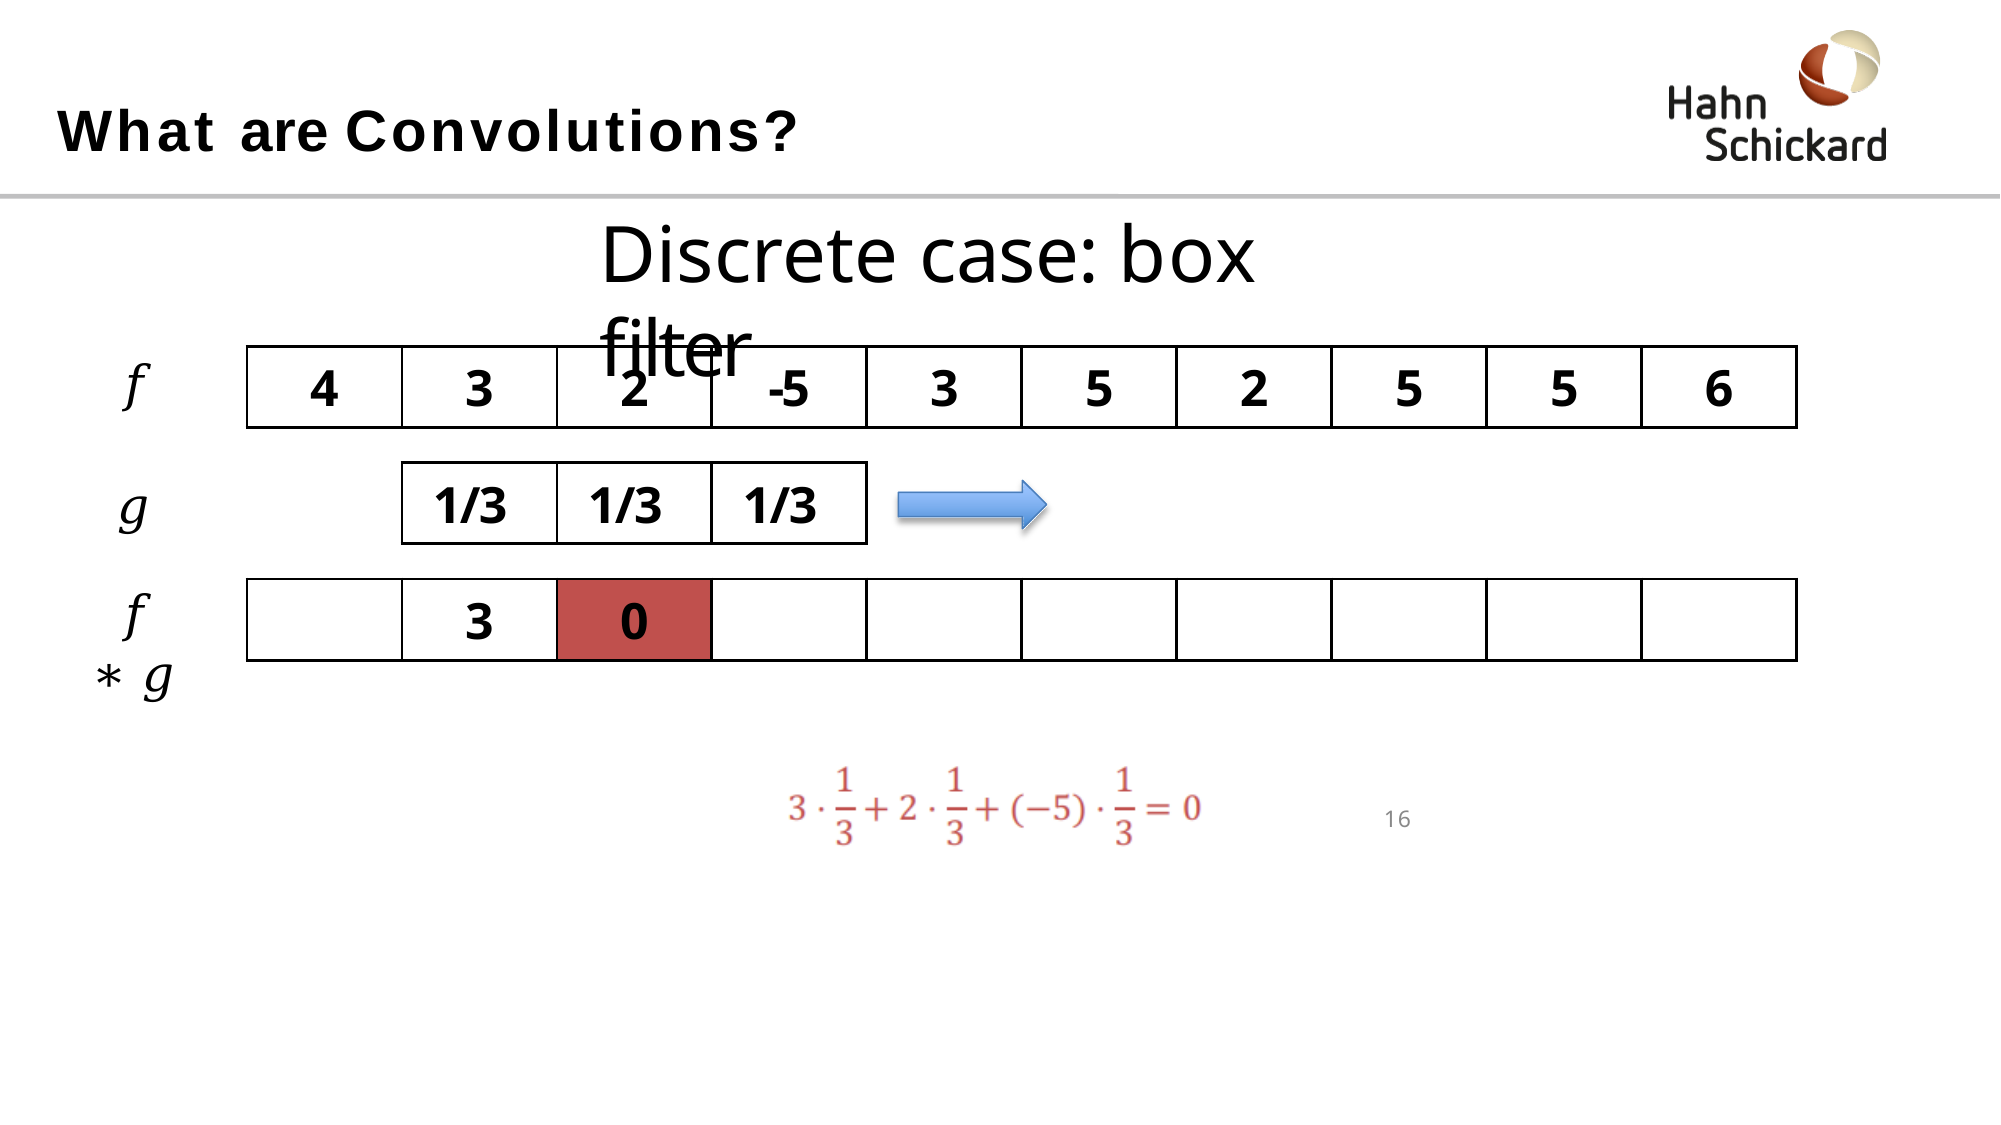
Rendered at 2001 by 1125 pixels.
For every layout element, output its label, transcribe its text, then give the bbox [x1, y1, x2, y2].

table_header [713, 580, 865, 659]
title What are Convolutions? [54, 30, 2000, 223]
table_header 5 [1023, 392, 1175, 426]
table_header 1/3 [558, 464, 710, 542]
table_header 5 [1333, 348, 1485, 426]
table_header [1643, 580, 1795, 659]
table_header 0 [558, 580, 710, 659]
table_header [1488, 580, 1640, 659]
table_header 2 [558, 348, 710, 426]
table_header 1/3 [403, 464, 556, 542]
table_header 1/3 [713, 464, 865, 542]
table_header 2 [1178, 392, 1330, 426]
table_header 5 [1488, 348, 1640, 426]
table_header 4 [248, 348, 401, 426]
table_header [868, 580, 1020, 659]
table_header [1417, 580, 1485, 659]
table_header -5 [713, 392, 865, 426]
table_header 3 [403, 348, 556, 426]
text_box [887, 473, 1058, 546]
table_header 3 [868, 392, 1020, 426]
table_header 3 [403, 580, 556, 659]
table_header 6 [1643, 348, 1795, 426]
table_header [1178, 580, 1330, 659]
picture [748, 743, 1264, 898]
text_box Discrete case: box filter [596, 202, 1416, 392]
table_header [248, 580, 401, 659]
slide_number 16 [1377, 494, 1417, 1125]
table_header [1333, 580, 1377, 659]
table_header [1023, 580, 1175, 659]
text_box 𝑓 𝑔 𝑓 ∗ 𝑔 [77, 348, 189, 702]
